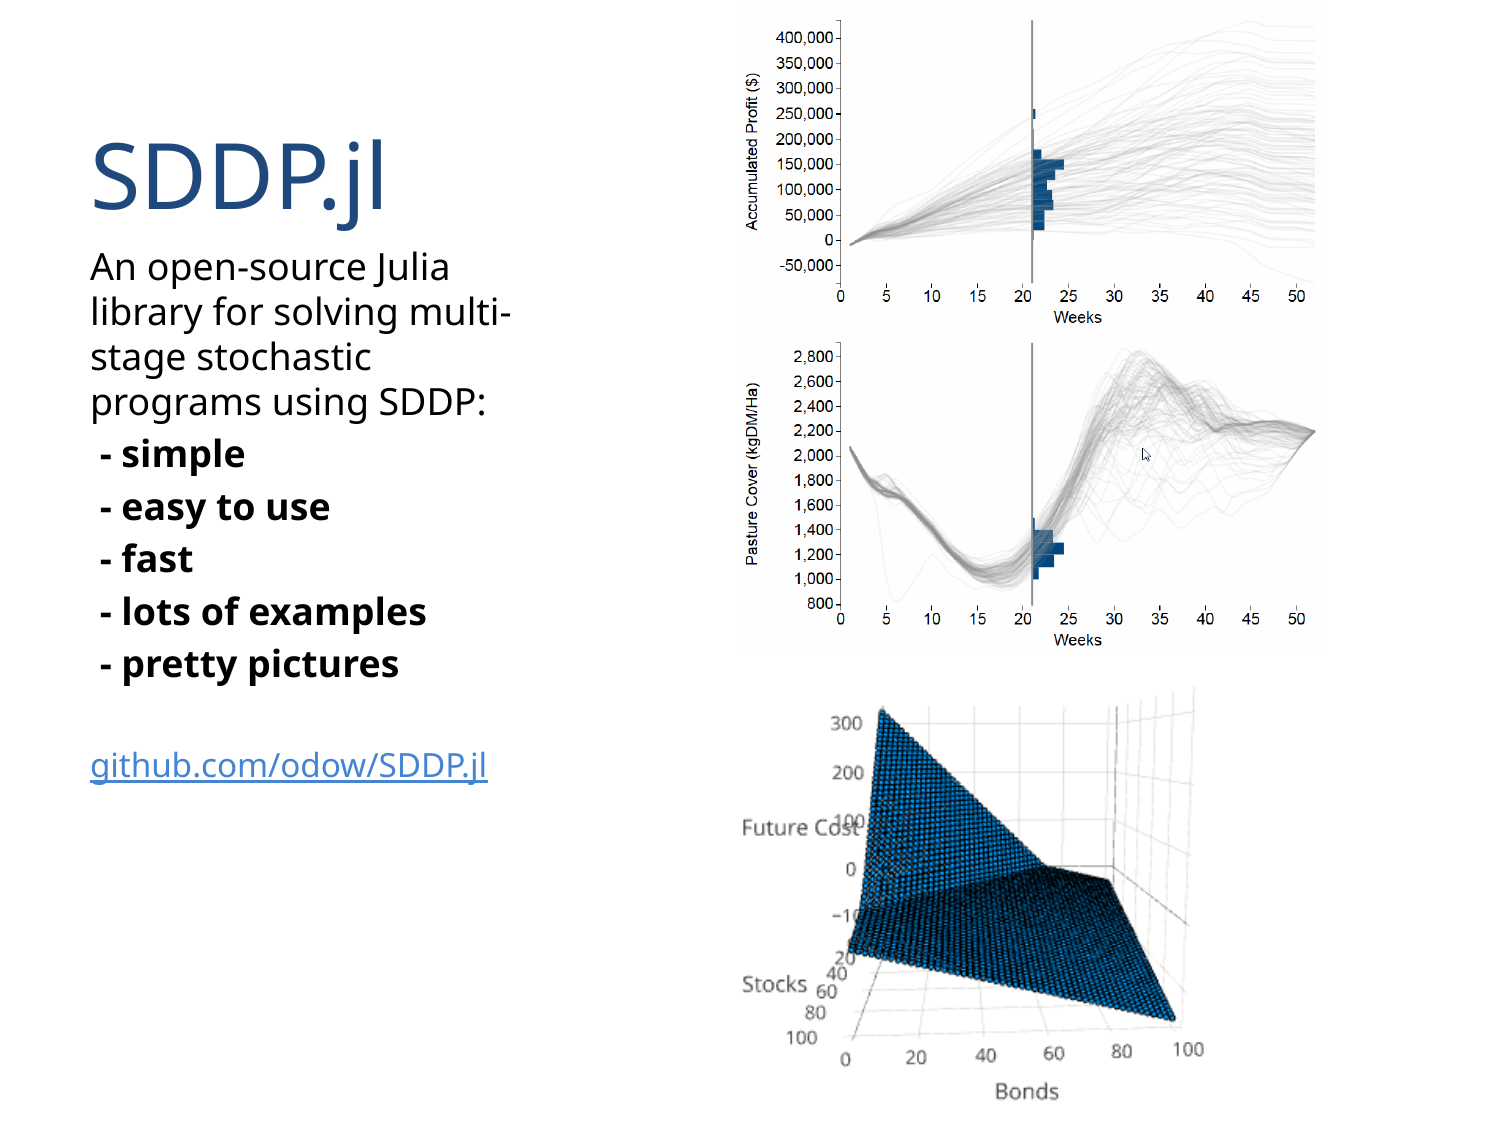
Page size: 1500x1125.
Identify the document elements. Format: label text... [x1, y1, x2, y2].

title SDDP.jl [75, 44, 569, 235]
list An open-source Julia library for solving multi-stage stochastic programs using SDDP: - simple - easy to use - fast - lots of examples - pretty pictures github.com/odow/SDDP.jl [75, 235, 569, 1005]
picture [631, 0, 1326, 1124]
